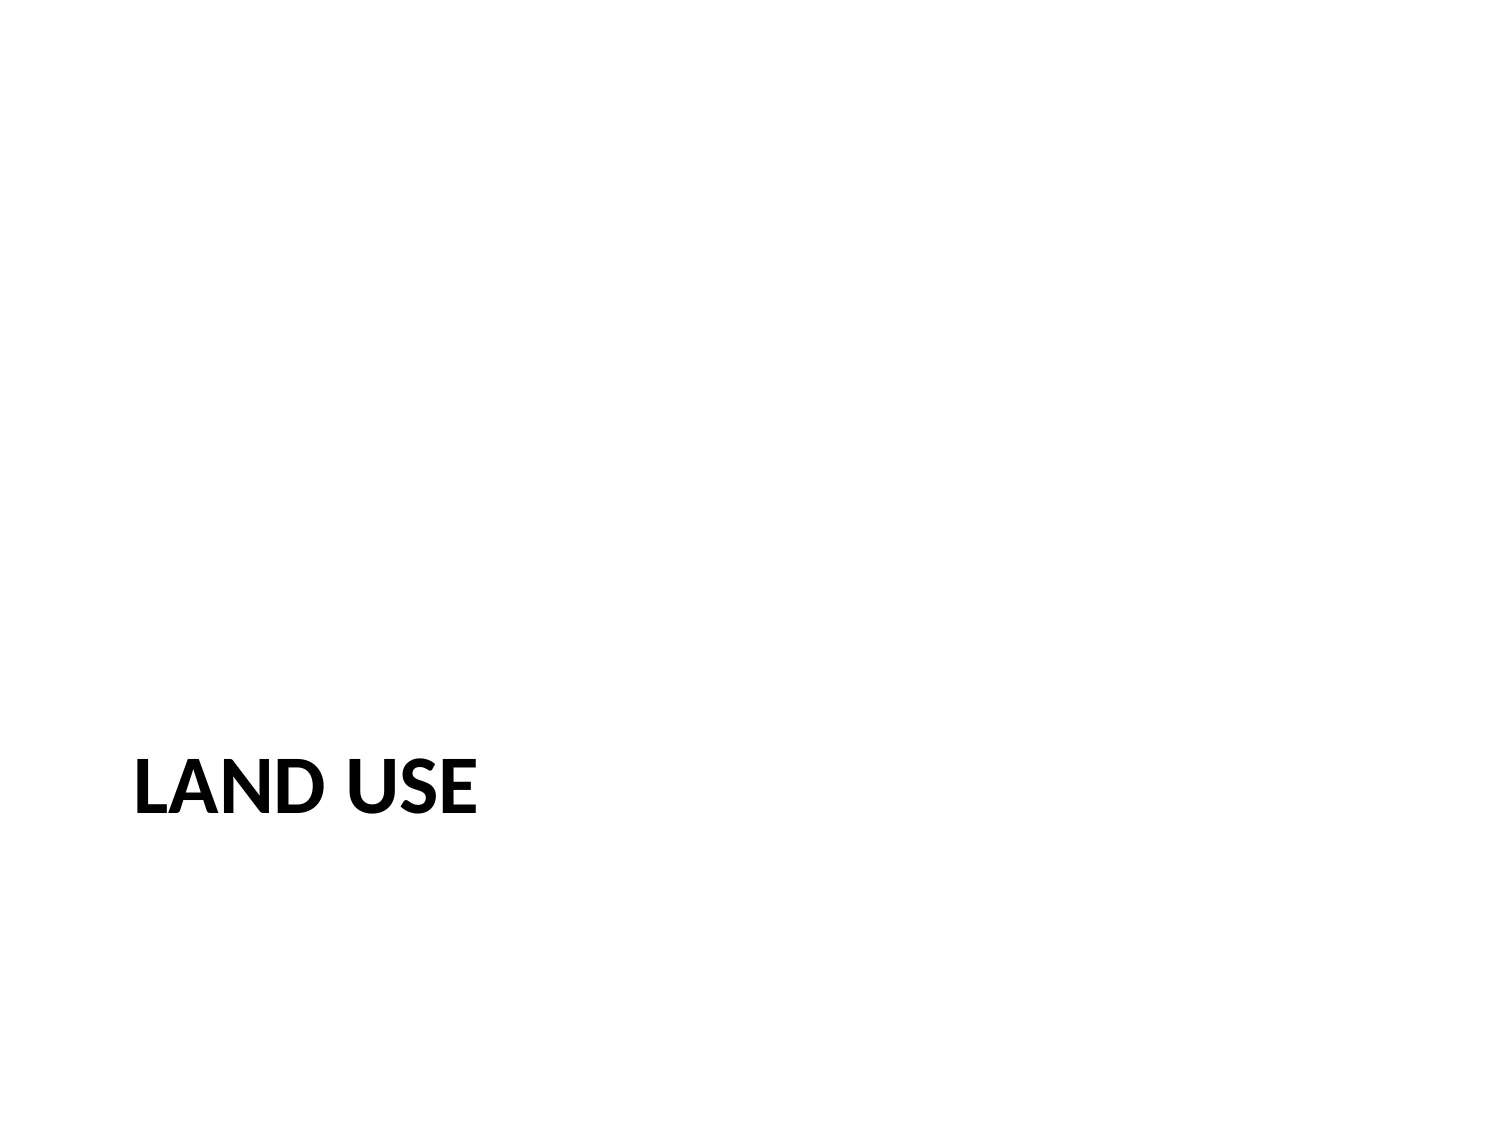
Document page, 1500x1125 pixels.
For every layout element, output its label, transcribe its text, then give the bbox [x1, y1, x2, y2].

title Land Use [118, 722, 1394, 947]
